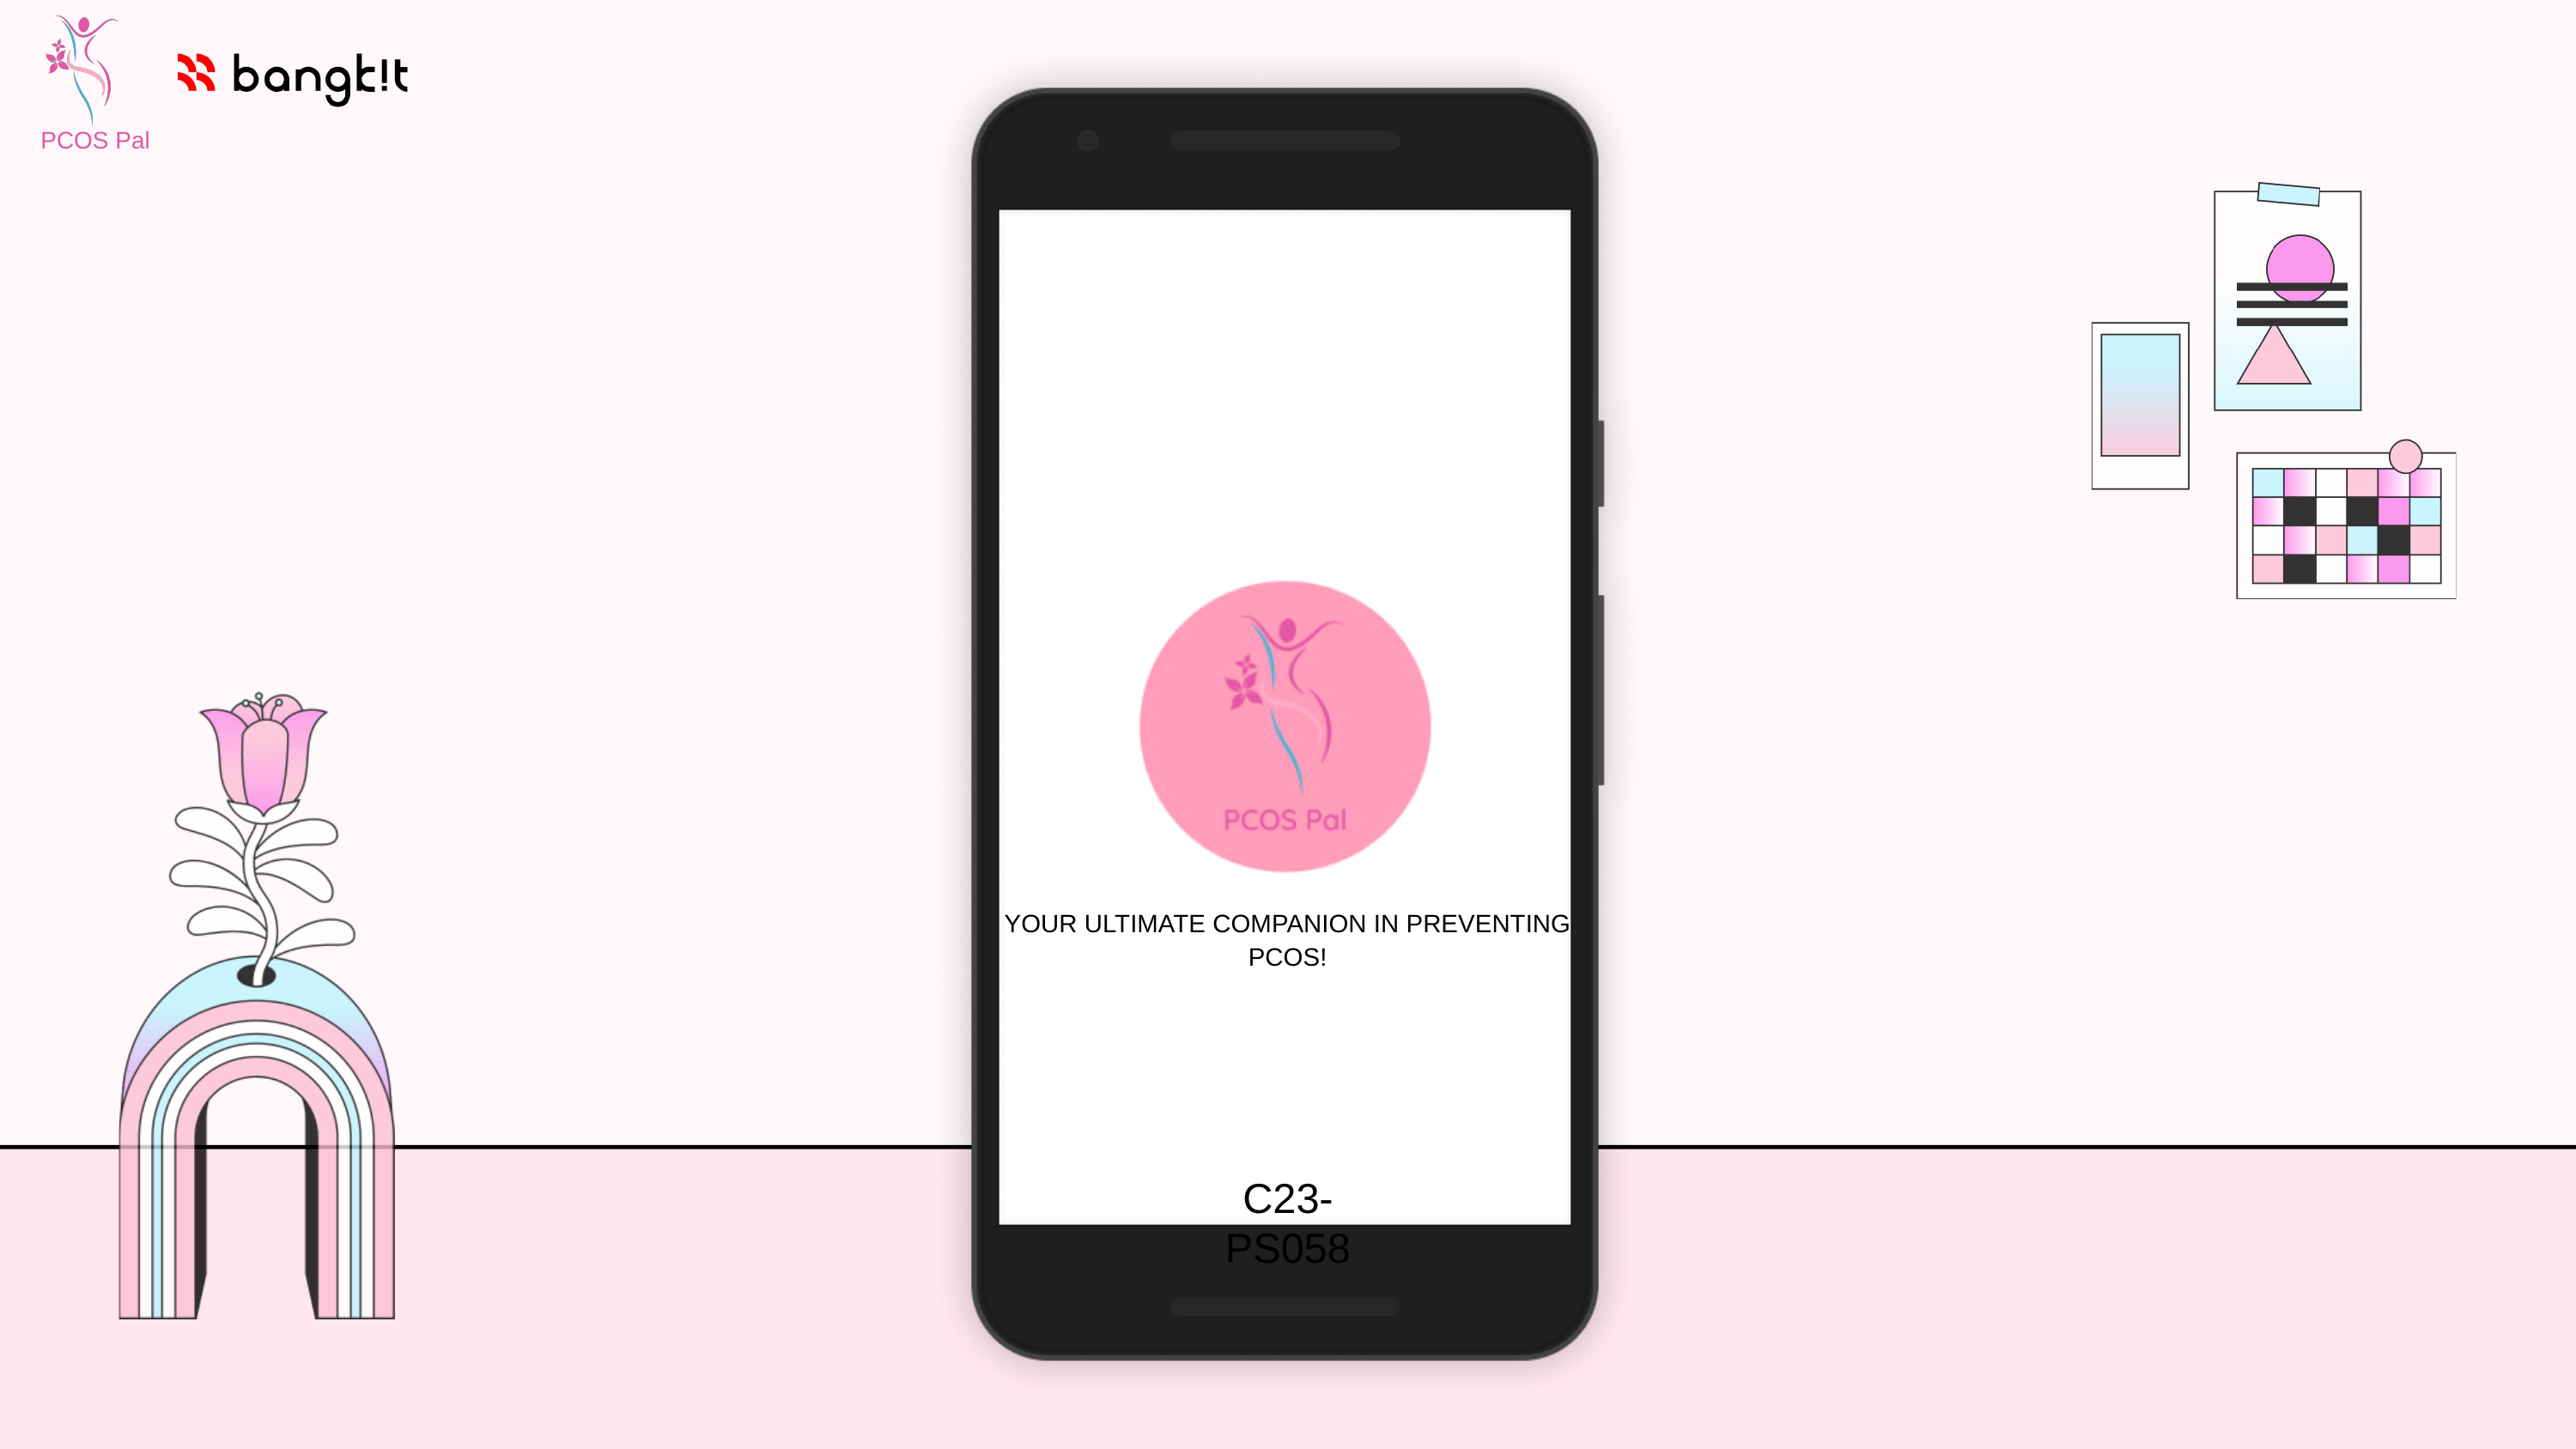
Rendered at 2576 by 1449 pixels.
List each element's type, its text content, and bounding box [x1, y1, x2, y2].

text_box YOUR ULTIMATE COMPANION IN PREVENTING PCOS! [999, 904, 1577, 971]
text_box [118, 689, 396, 1143]
text_box PCOS Pal [15, 128, 175, 155]
text_box [927, 44, 1649, 1143]
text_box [0, 1144, 2576, 1449]
text_box [46, 15, 119, 126]
text_box [2091, 182, 2457, 599]
text_box [144, 0, 431, 126]
